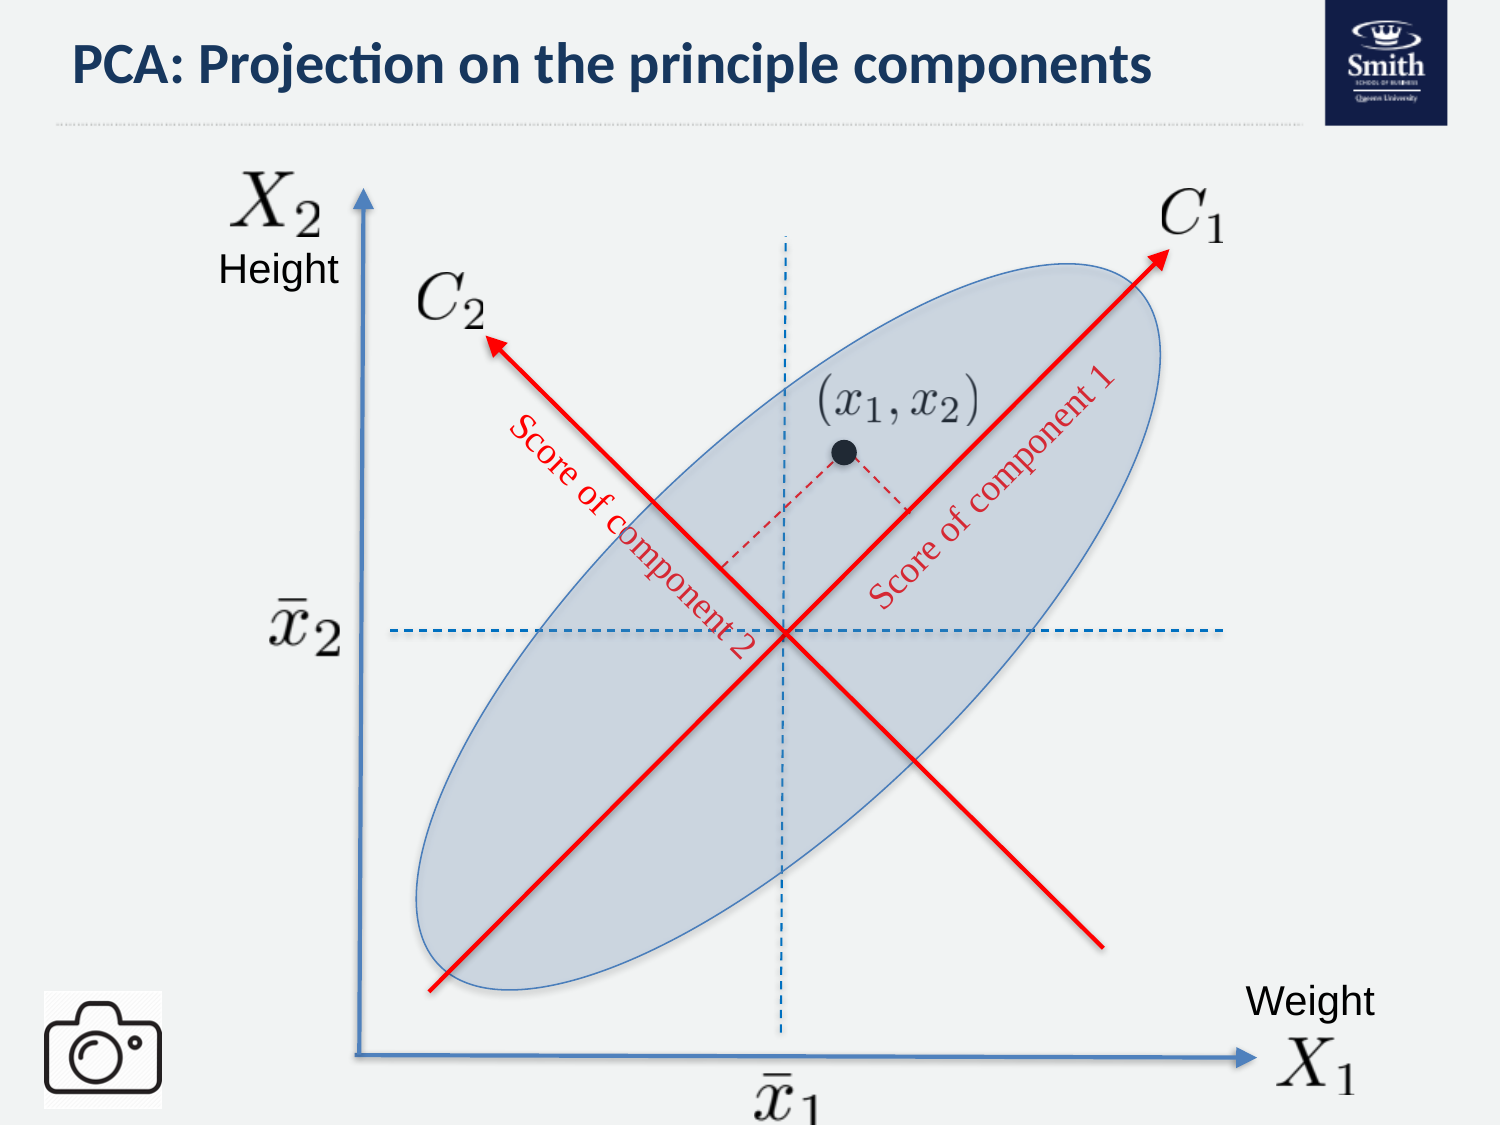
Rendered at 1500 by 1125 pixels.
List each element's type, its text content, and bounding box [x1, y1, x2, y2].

picture [753, 1072, 823, 1125]
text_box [780, 1000, 786, 1033]
text_box Weight [1230, 966, 1390, 1032]
text_box Height [203, 233, 296, 299]
picture [43, 991, 162, 1109]
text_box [359, 1000, 364, 1055]
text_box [367, 1054, 1258, 1058]
picture [229, 171, 320, 237]
picture [268, 597, 301, 657]
title PCA: Projection on the principle components [57, 7, 1288, 114]
picture [1275, 1037, 1355, 1096]
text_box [301, 187, 1275, 993]
